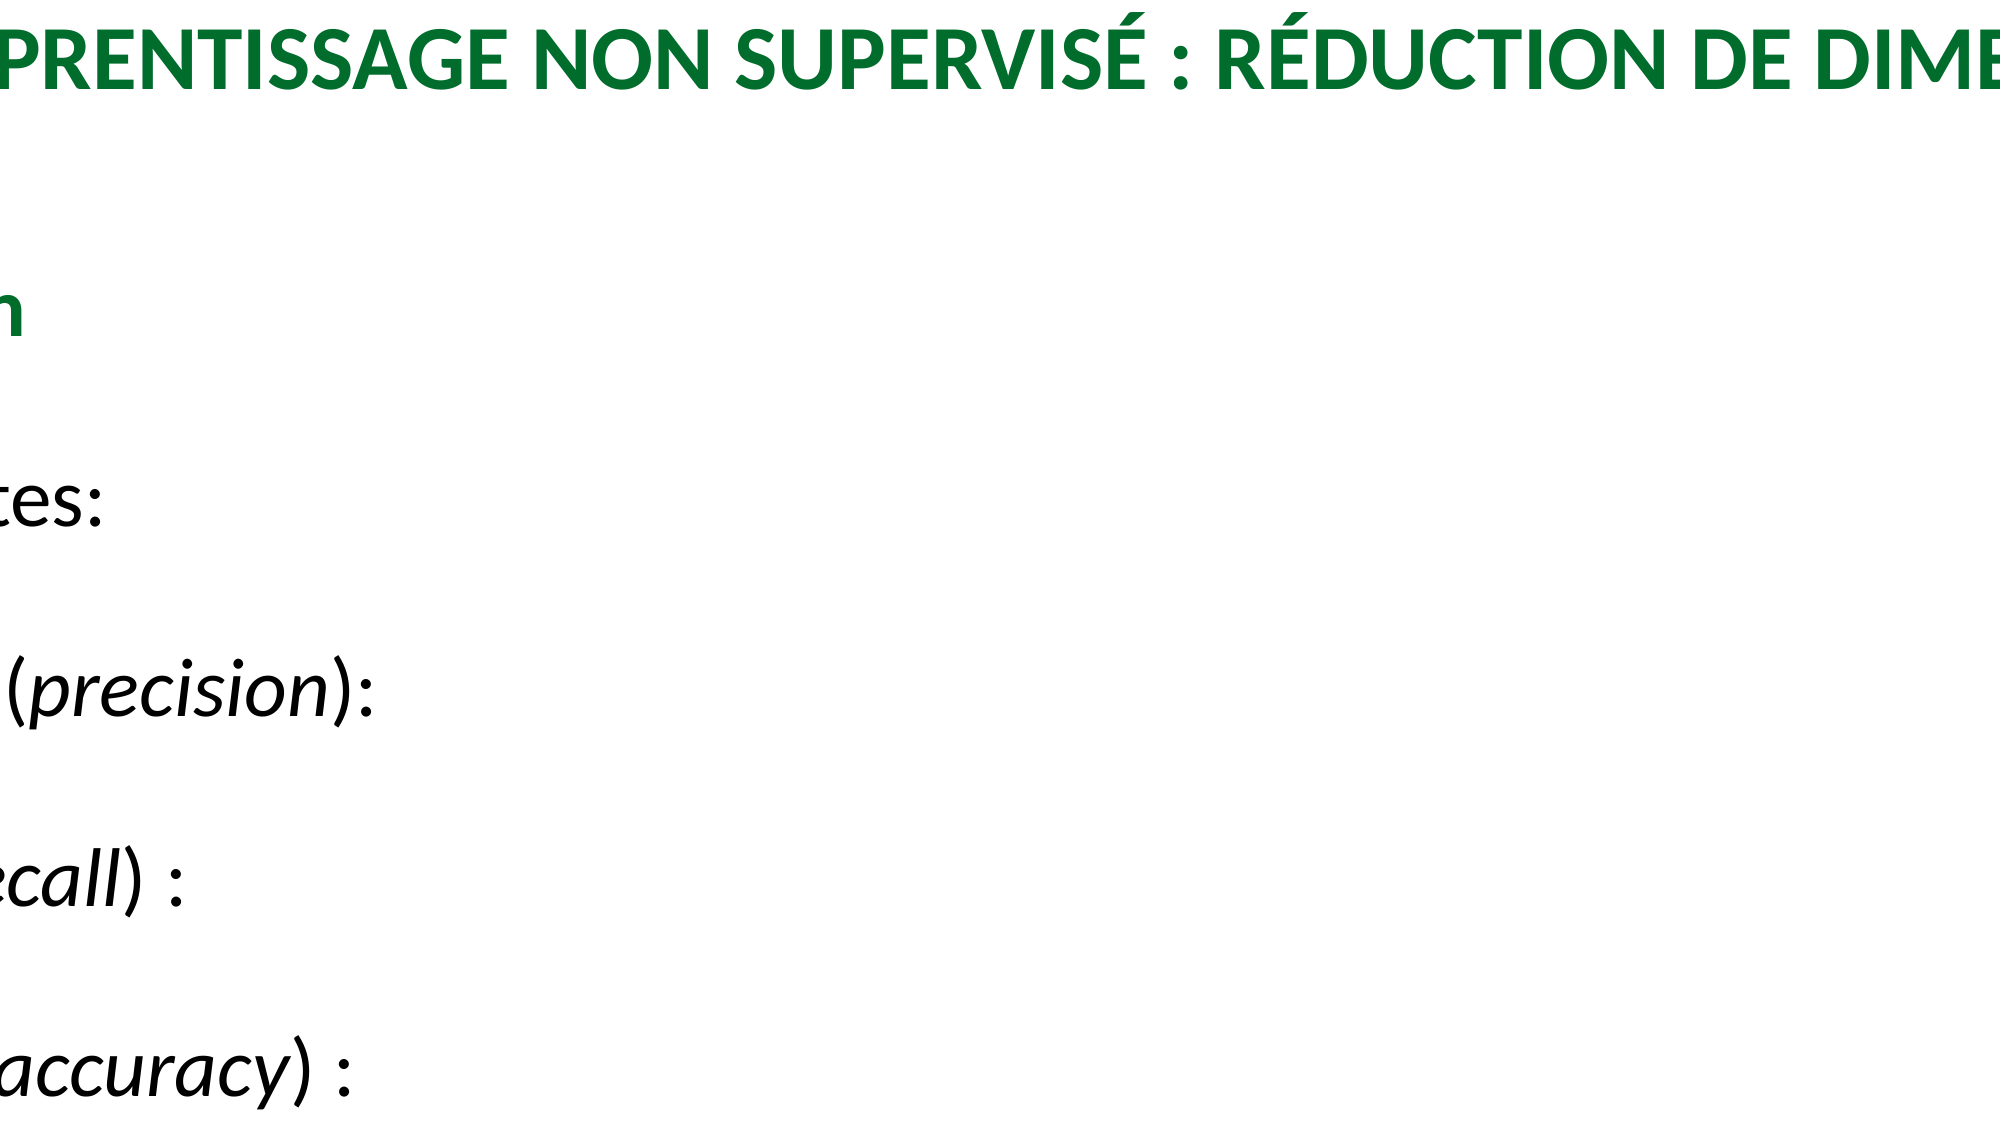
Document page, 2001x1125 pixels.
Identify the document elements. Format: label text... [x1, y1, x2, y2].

text_box 2.3. APPRENTISSAGE NON SUPERVISÉ : RÉDUCTION DE DIMENSION [0, 0, 2000, 115]
